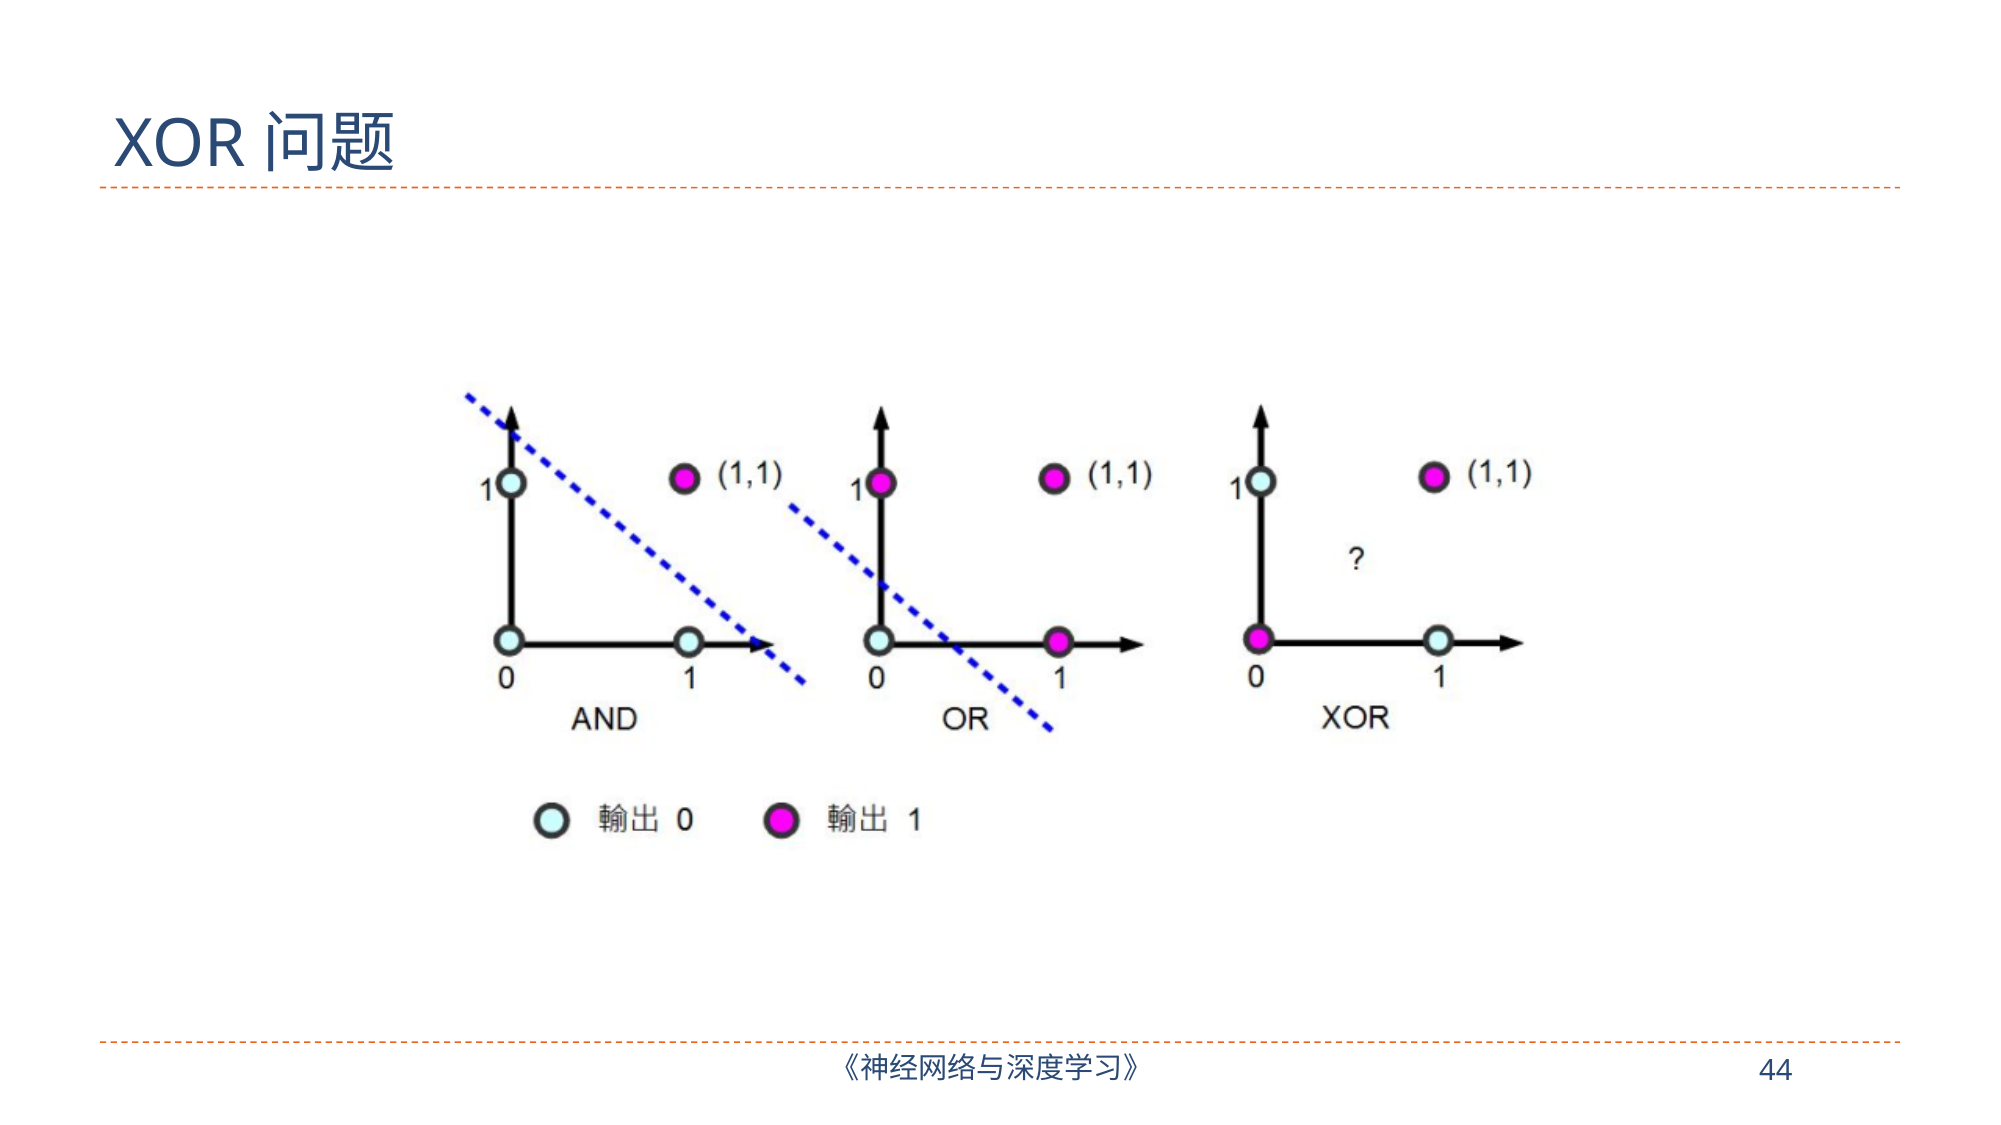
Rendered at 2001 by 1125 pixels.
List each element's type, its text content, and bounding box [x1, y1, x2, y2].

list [406, 342, 1594, 867]
title XOR问题 [99, 24, 1900, 188]
